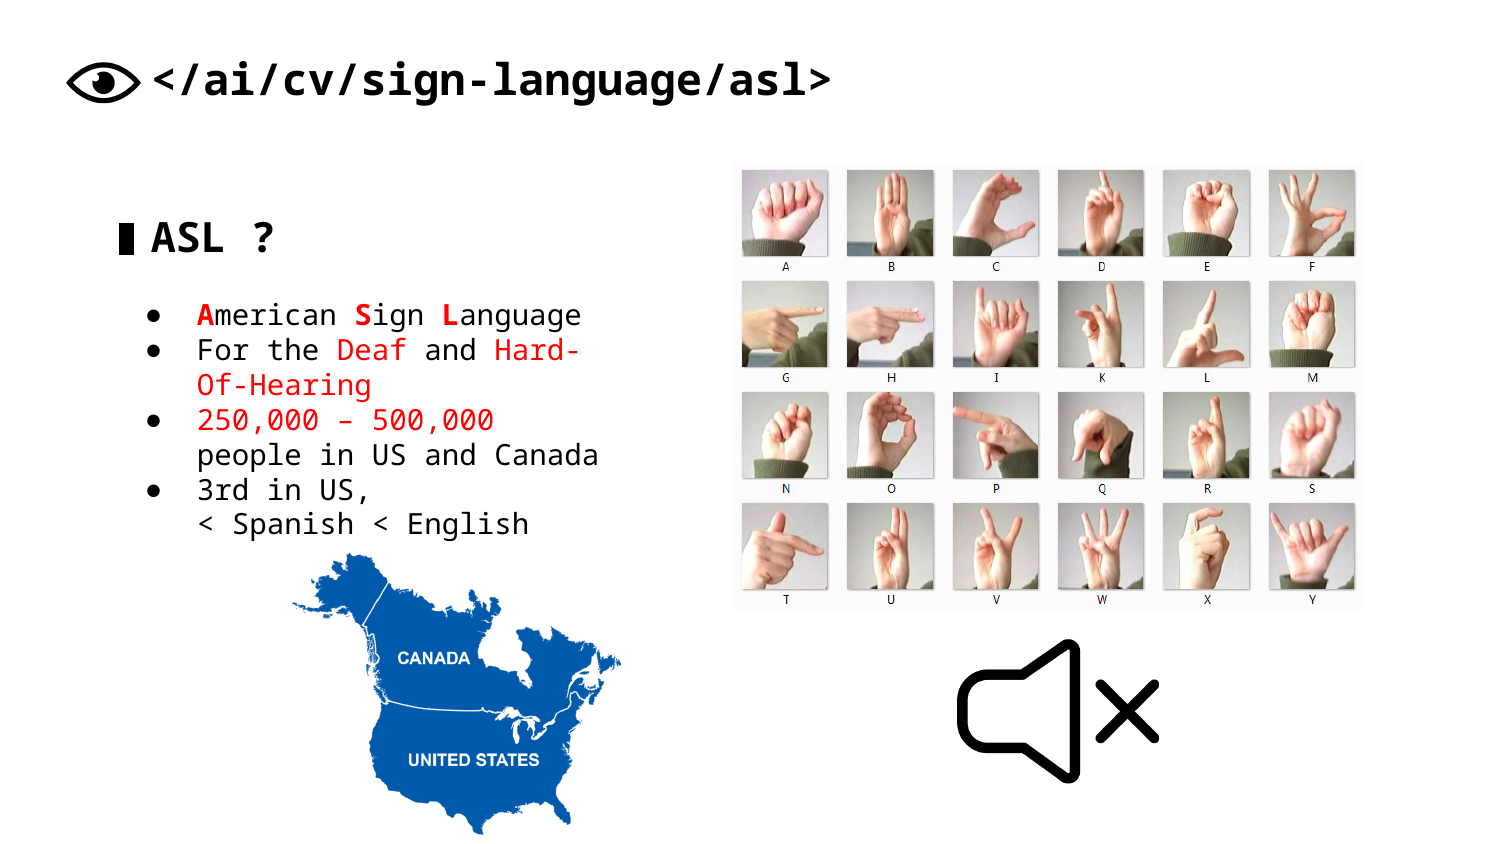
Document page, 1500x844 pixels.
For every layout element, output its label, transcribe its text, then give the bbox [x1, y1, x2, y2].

picture [65, 44, 141, 120]
picture [292, 553, 621, 835]
picture [732, 163, 1364, 812]
text_box American Sign Language For the Deaf and Hard-Of-Hearing 250,000 – 500,000 people in US and Canada 3rd in US, < Spanish < English [106, 281, 621, 689]
text_box ASL ? [115, 206, 727, 272]
text_box </ai/cv/sign-language/asl> [148, 50, 1364, 107]
